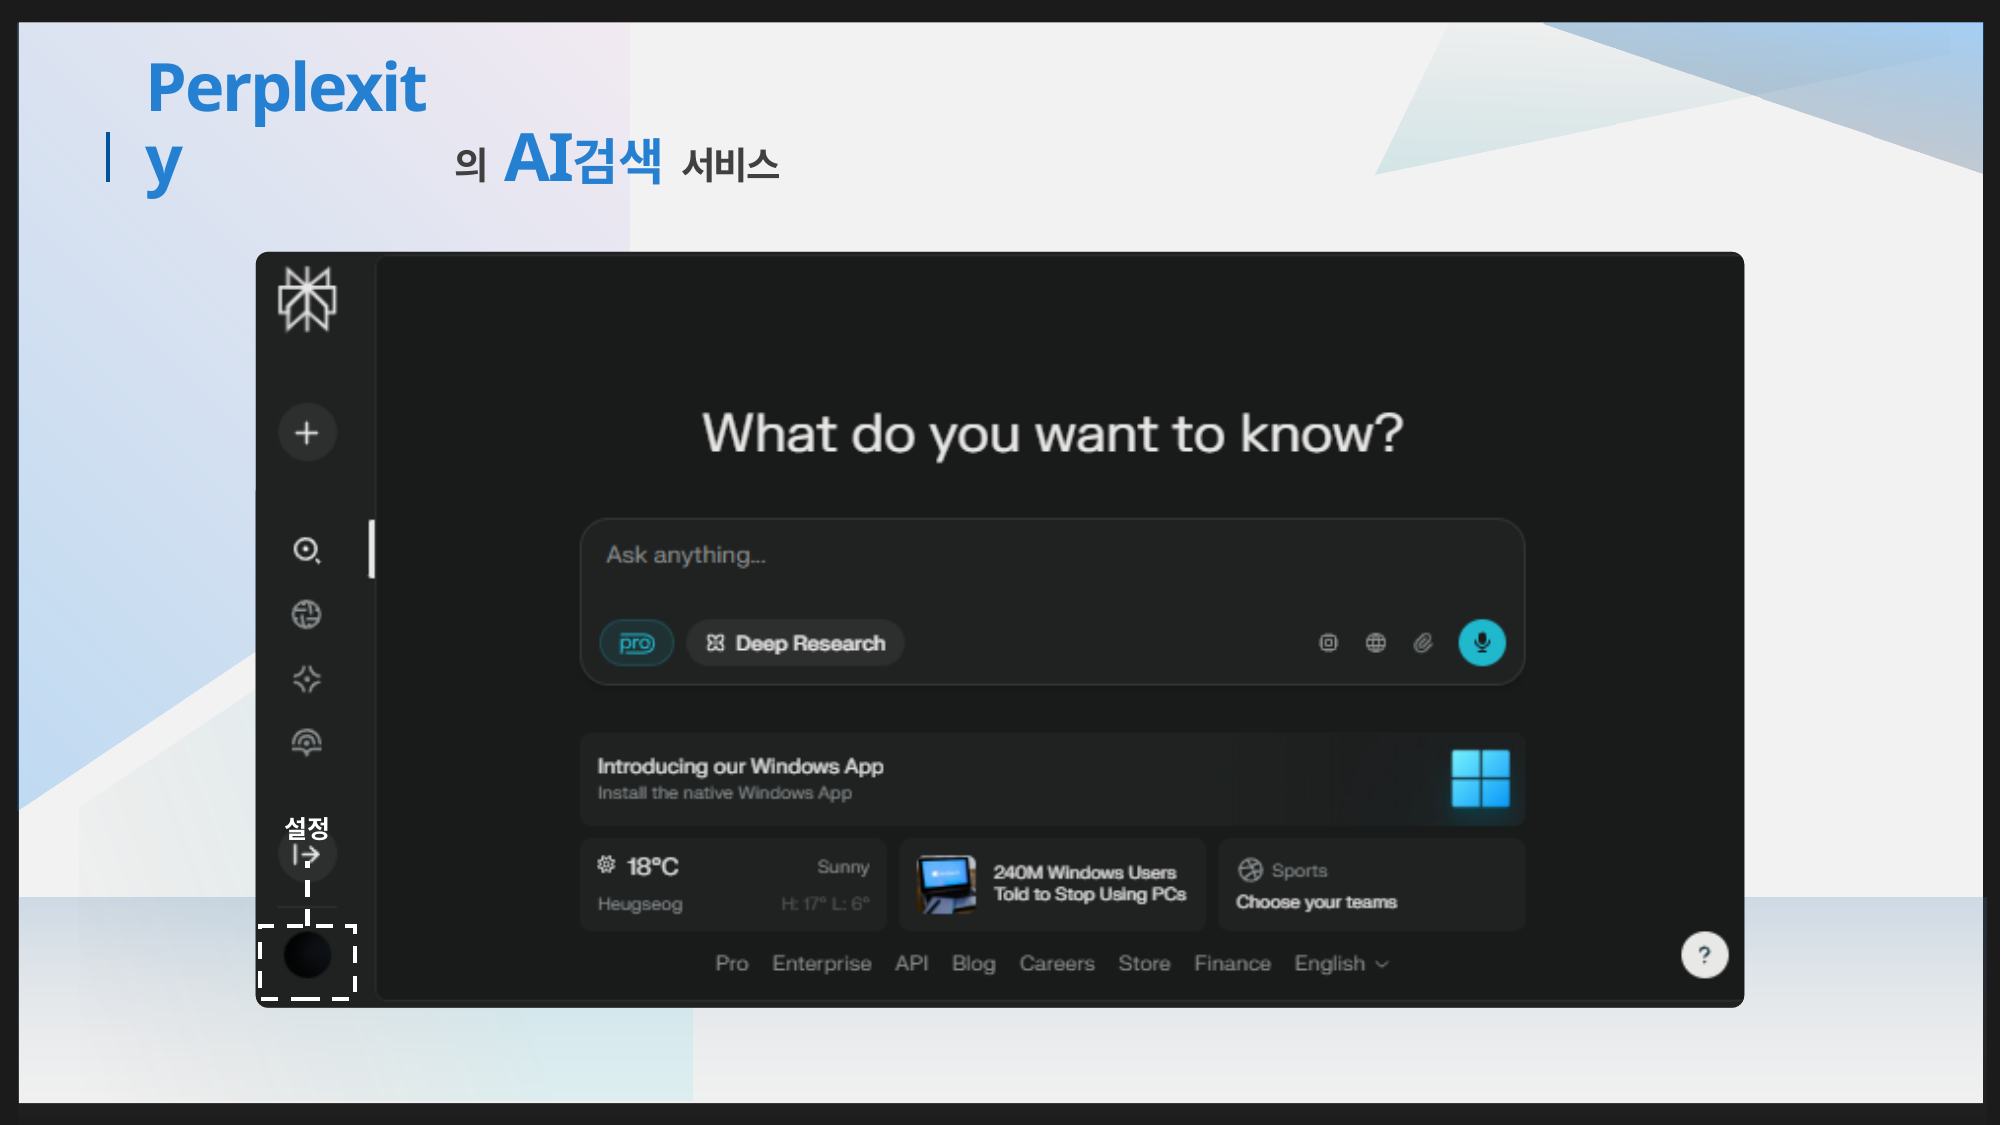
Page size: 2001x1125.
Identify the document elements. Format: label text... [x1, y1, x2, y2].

text_box 의 [439, 114, 501, 195]
text_box [254, 250, 1746, 1010]
text_box AI [490, 123, 592, 203]
text_box 검색 [557, 123, 702, 199]
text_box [172, 805, 443, 1000]
title Perplexity [130, 125, 467, 206]
text_box 서비스 [666, 114, 885, 195]
